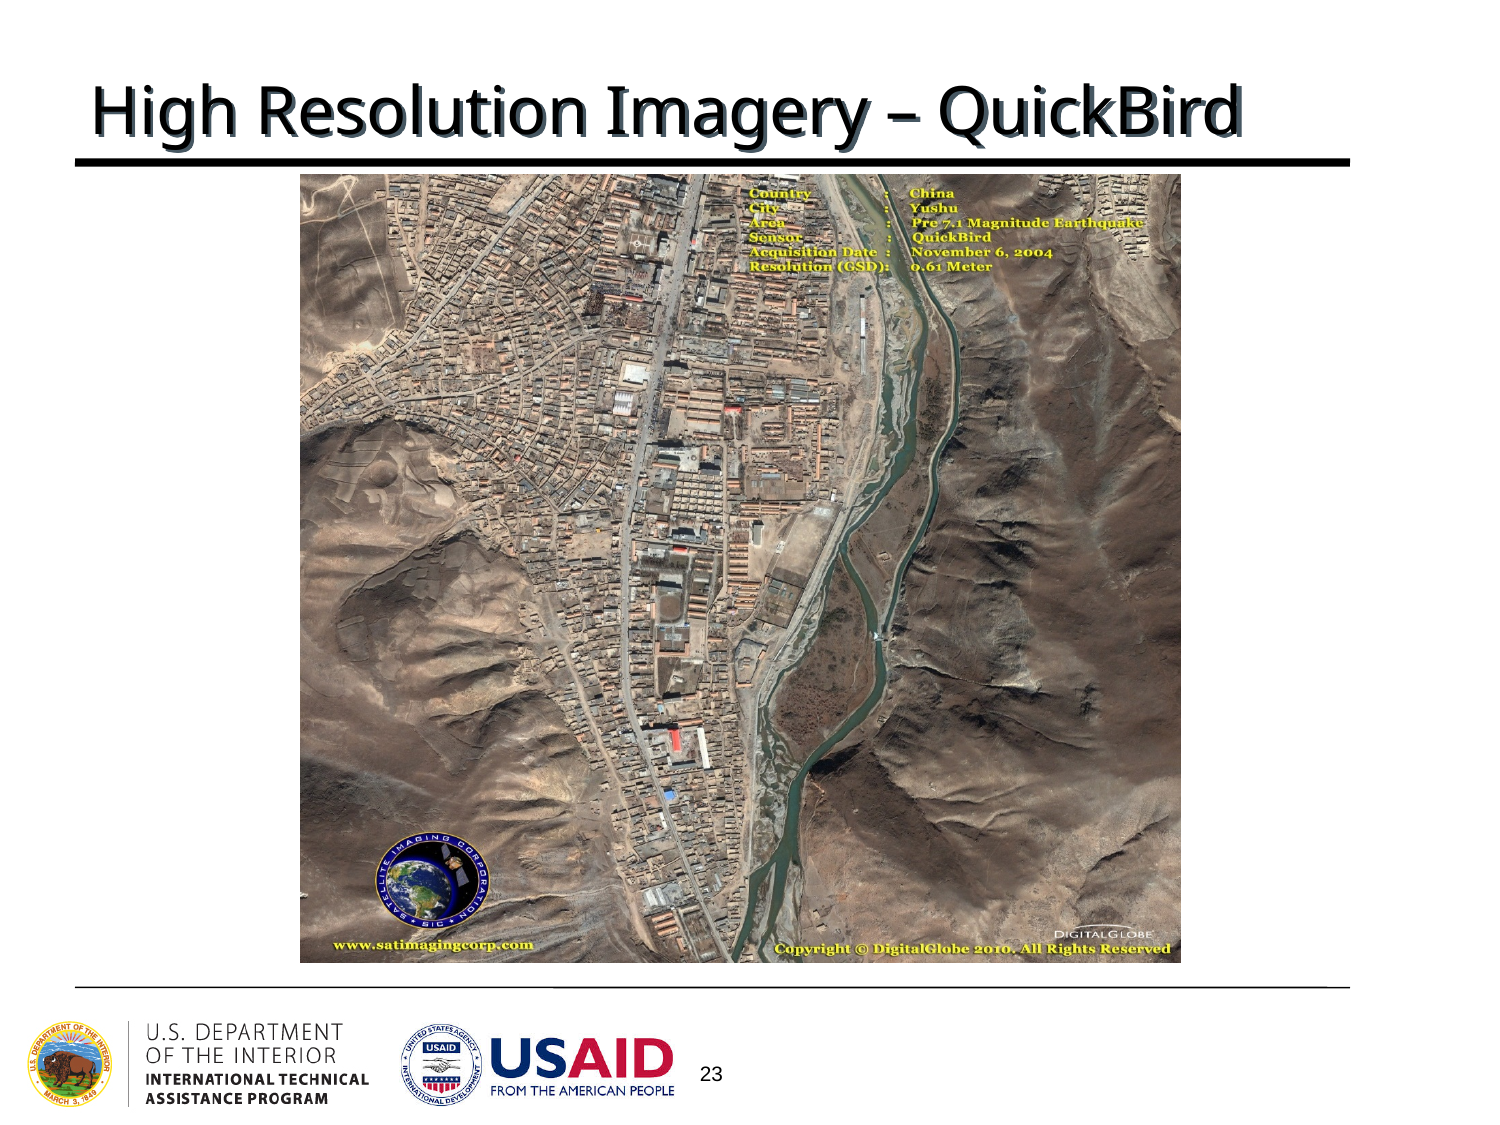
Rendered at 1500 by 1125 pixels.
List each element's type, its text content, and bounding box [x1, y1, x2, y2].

title High Resolution Imagery – QuickBird [75, 62, 1450, 172]
picture [19, 1011, 375, 1113]
picture [299, 174, 1182, 963]
picture [399, 1022, 675, 1107]
